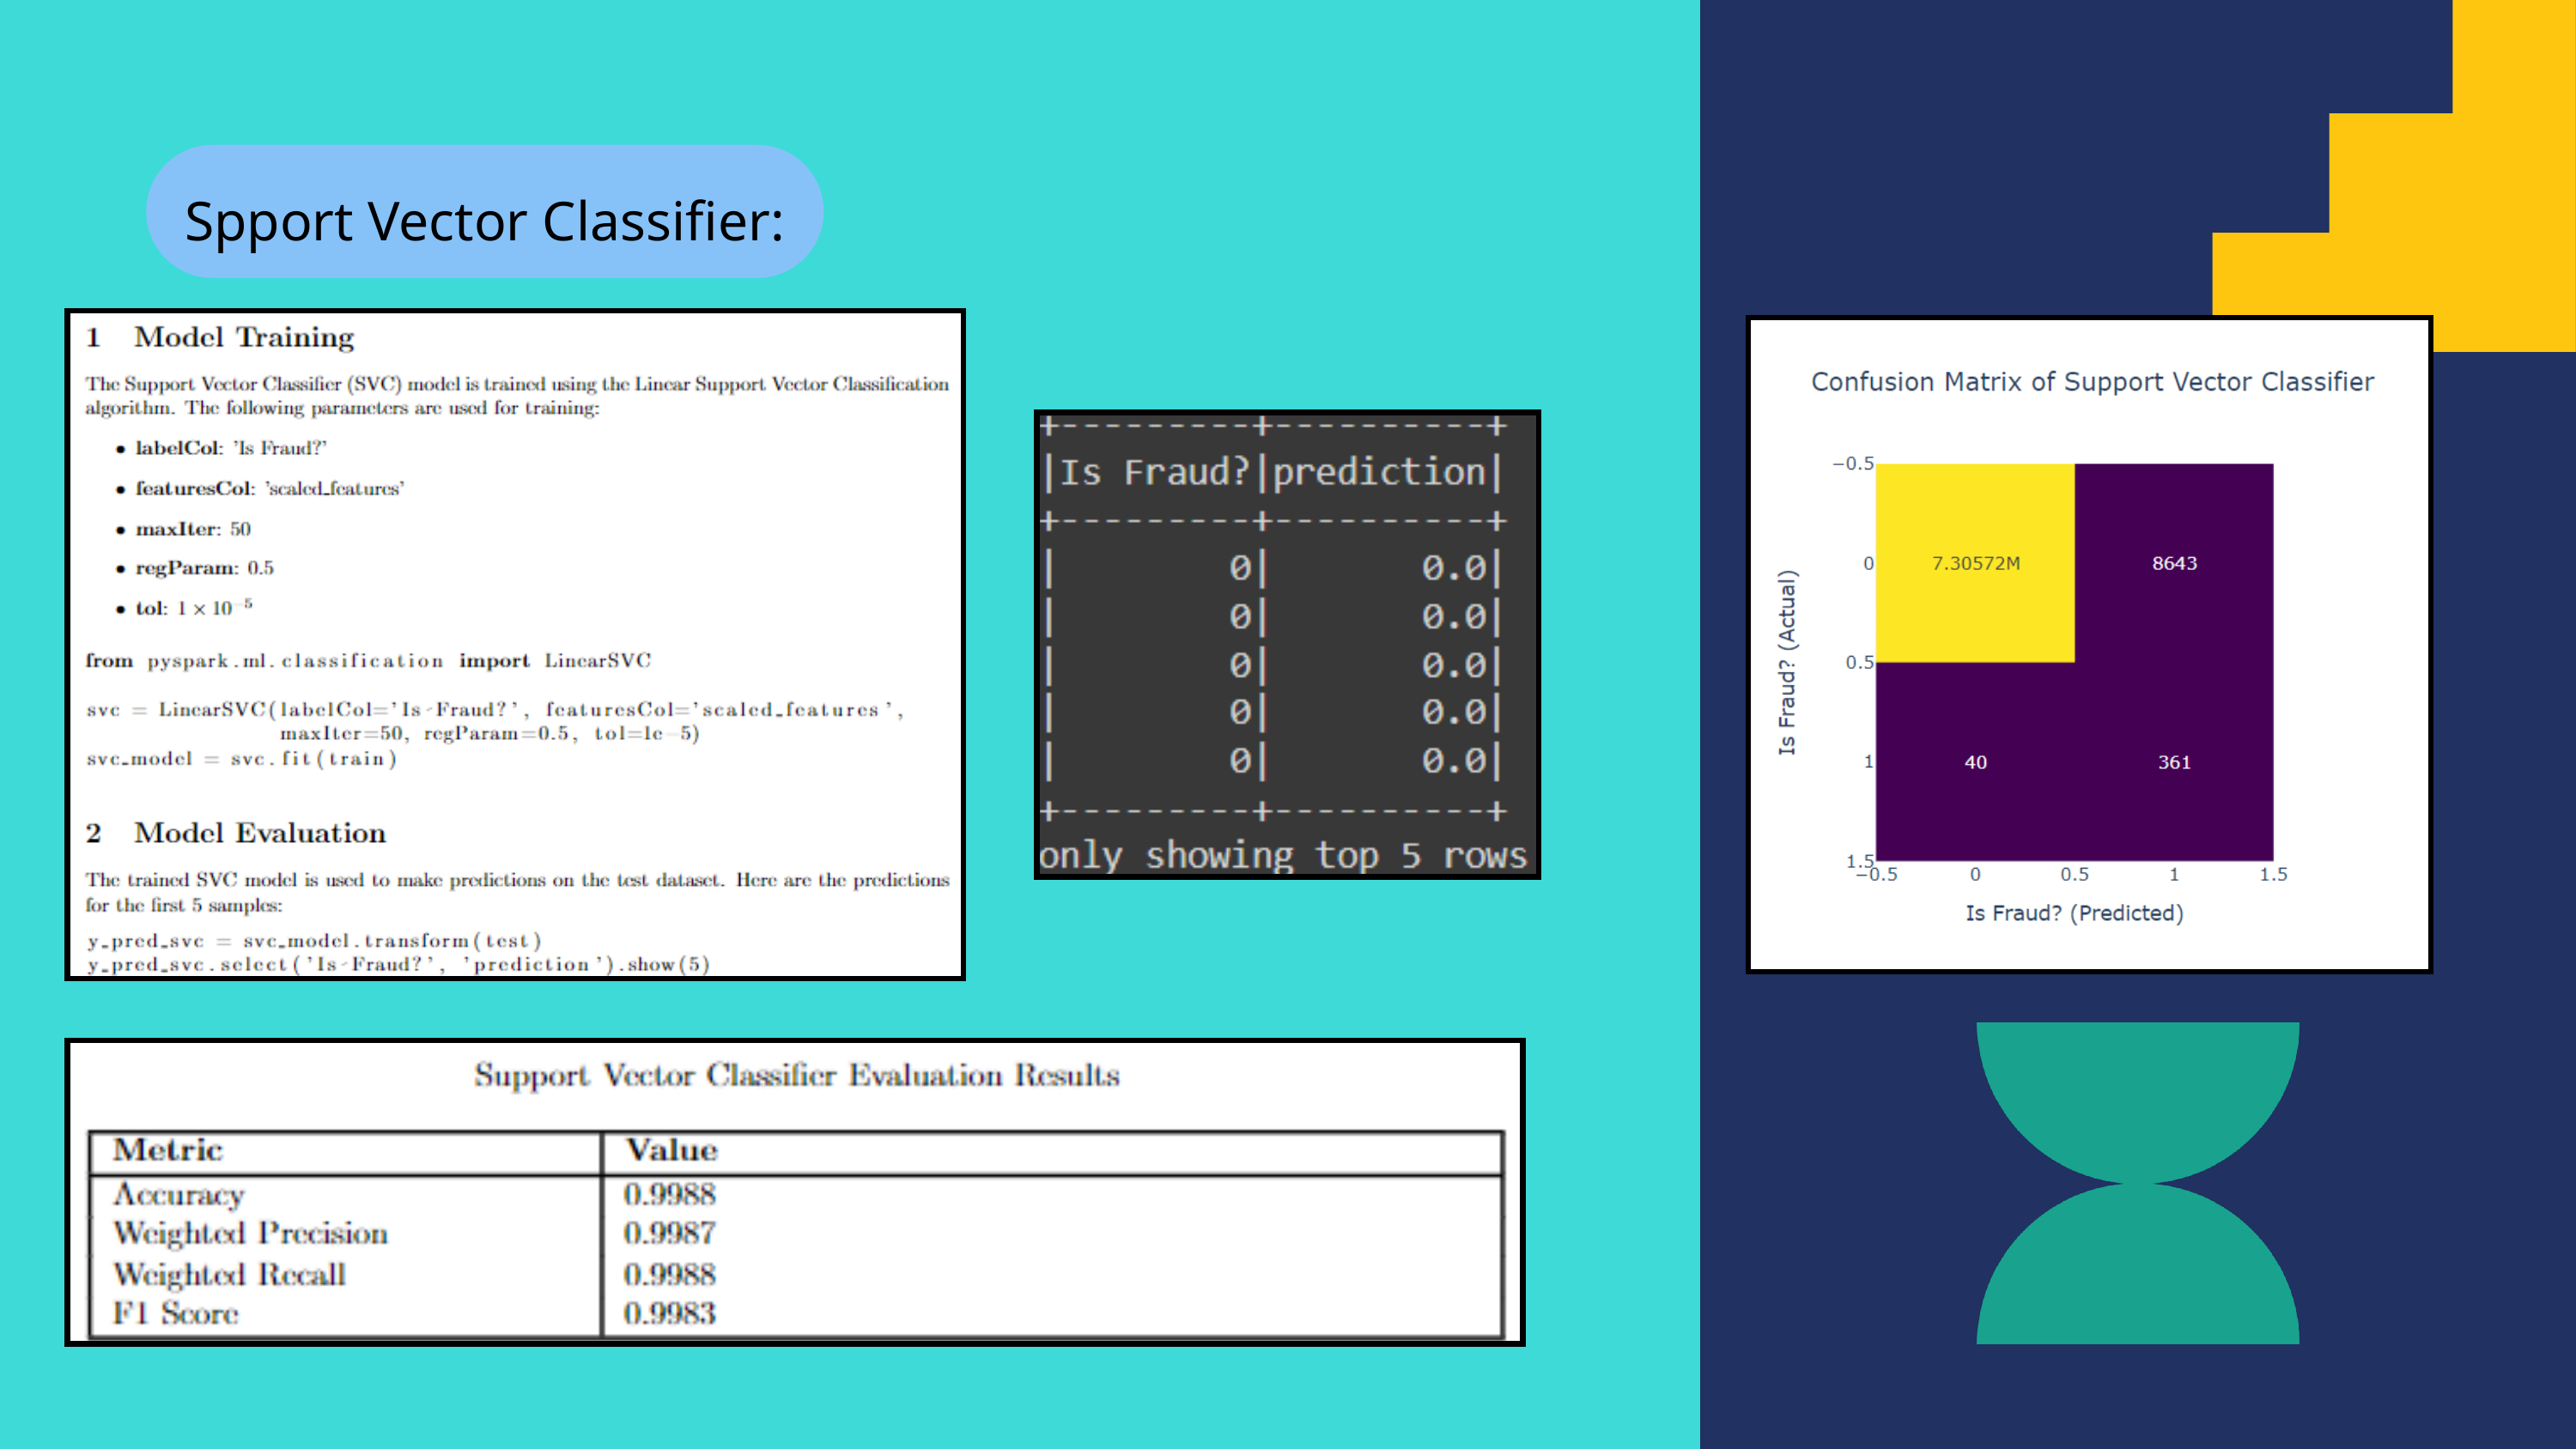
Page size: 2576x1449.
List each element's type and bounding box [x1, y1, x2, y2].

text_box [145, 144, 824, 279]
text_box [1036, 412, 1540, 877]
text_box [67, 310, 963, 979]
text_box [67, 1040, 1523, 1344]
text_box [1699, 0, 2576, 1449]
